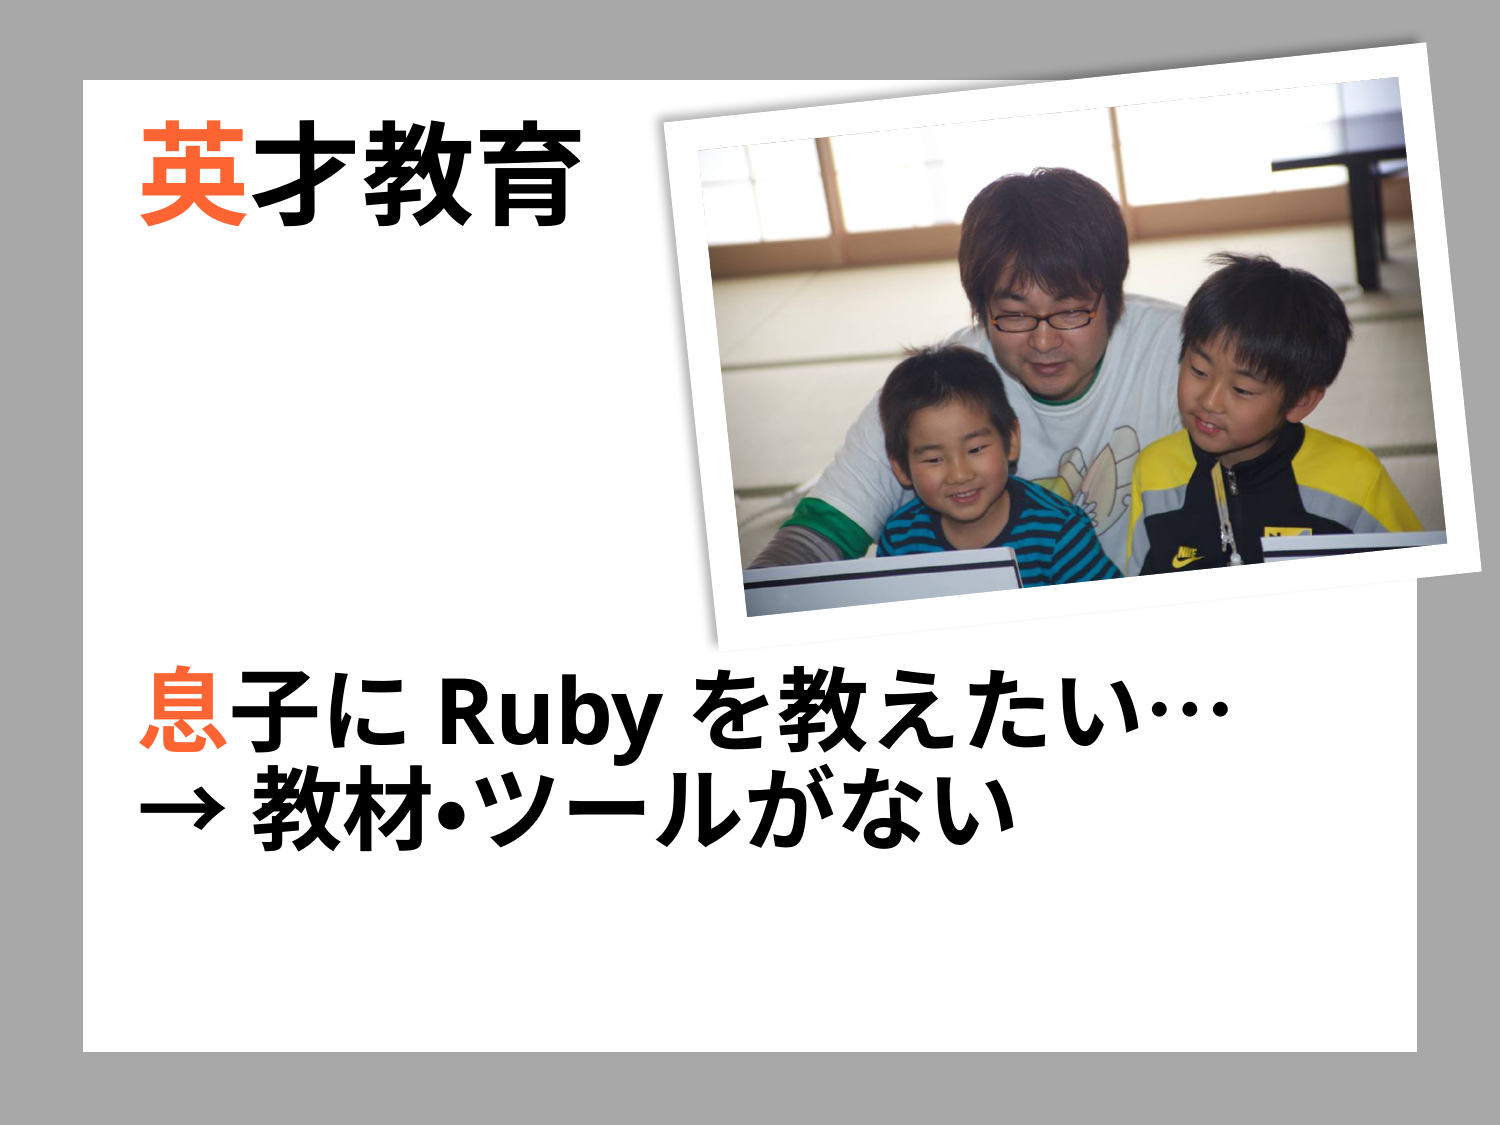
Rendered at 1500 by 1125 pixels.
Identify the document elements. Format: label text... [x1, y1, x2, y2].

text_box 英才教育 [122, 112, 663, 231]
picture [699, 77, 1447, 617]
text_box [40, 37, 1460, 1095]
text_box 息子にRubyを教えたい… →教材・ツールがない [122, 658, 1292, 925]
